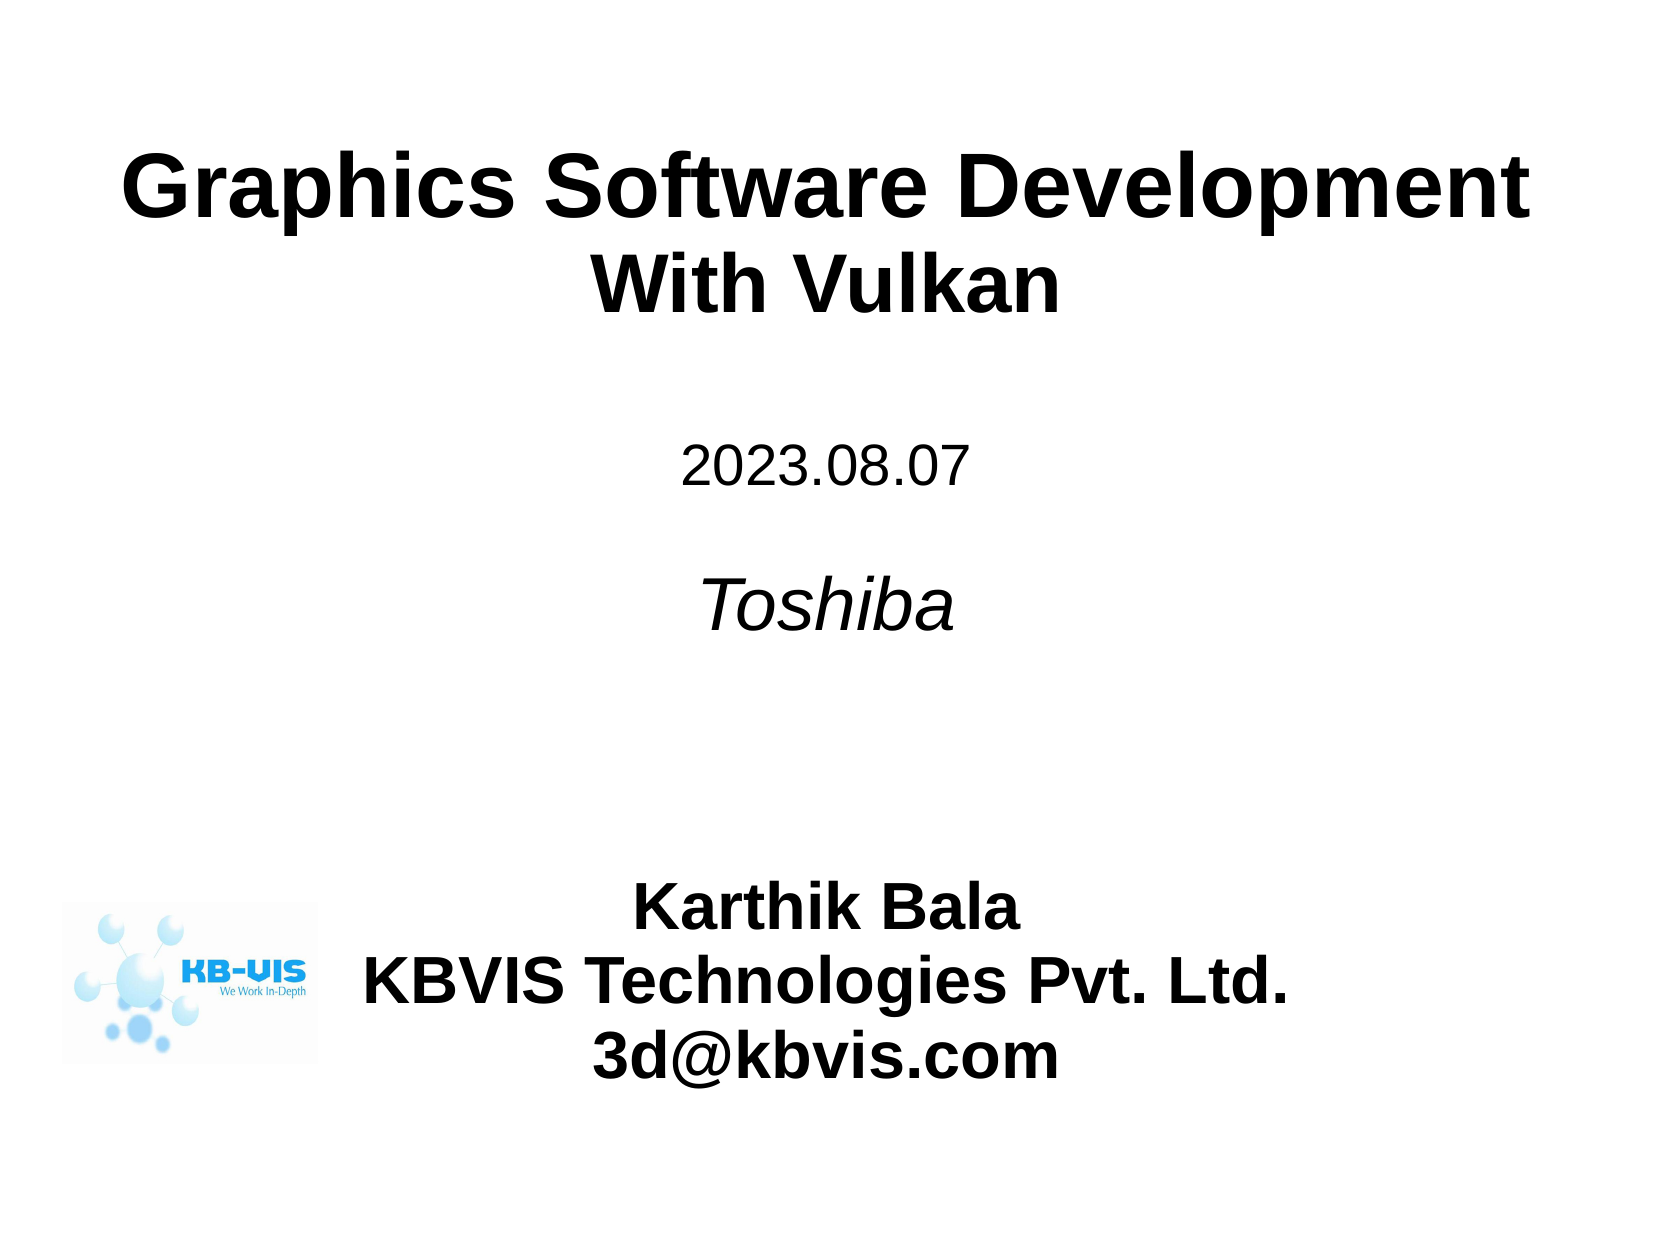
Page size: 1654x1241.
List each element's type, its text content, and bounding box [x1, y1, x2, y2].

picture [62, 835, 319, 1129]
text_box Graphics Software Development With Vulkan 2023.08.07 Toshiba Karthik Bala KBVIS Technologies Pvt. Ltd. 3d@kbvis.com [82, 13, 1571, 1209]
